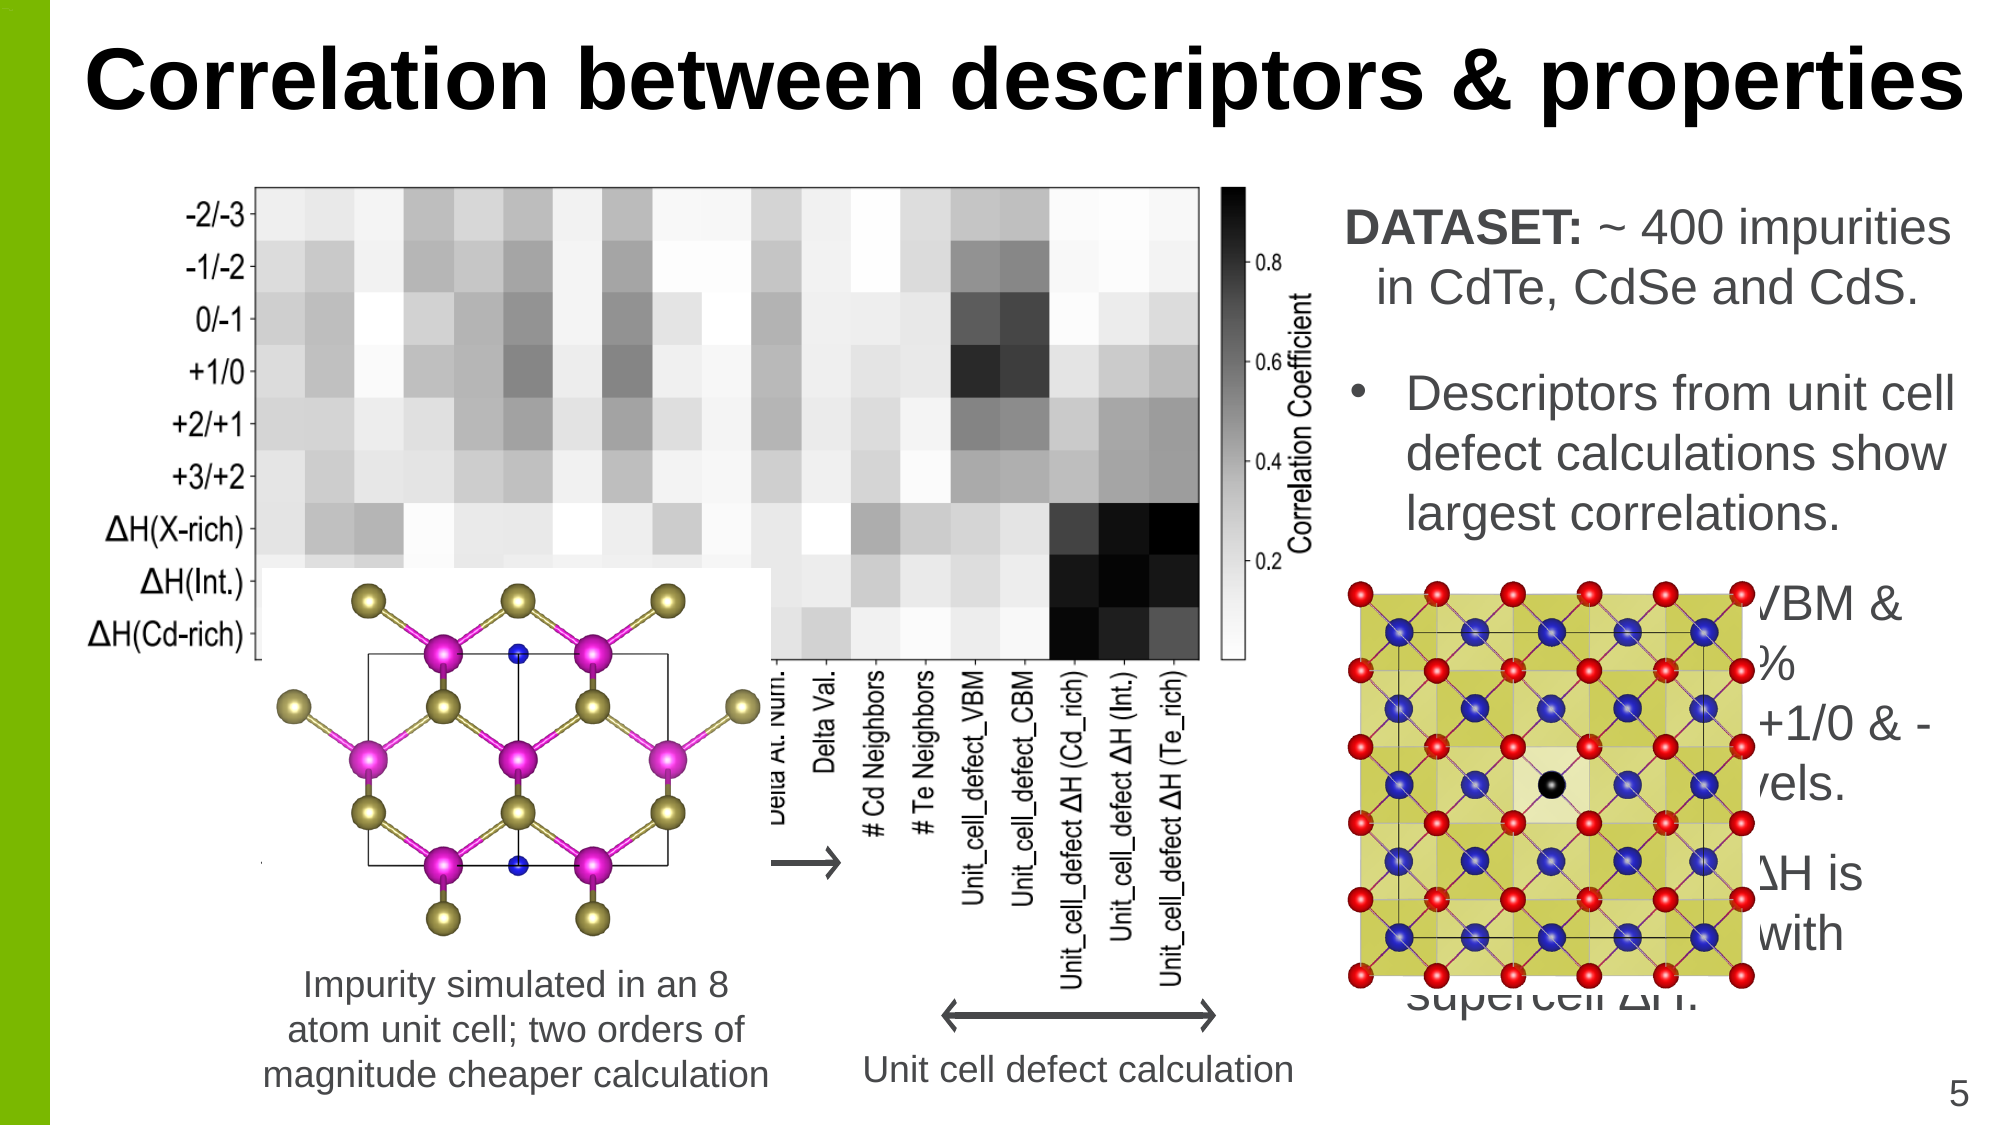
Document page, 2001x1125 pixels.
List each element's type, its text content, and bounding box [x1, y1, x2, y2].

text_box DATASET: ~ 400 impurities in CdTe, CdSe and CdS. [1332, 186, 1984, 322]
picture [65, 154, 1327, 995]
text_box 5 [1934, 1061, 1981, 1106]
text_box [243, 567, 1760, 1105]
text_box Correlation between descriptors & properties [52, 29, 2000, 155]
text_box Descriptors from unit cell defect calculations show largest correlations. Unit cell defect VBM & CBM have > 80% correlation with +1/0 & -1/0 transition levels. Unit cell defect ∆H is 90% correlated with supercell ∆H. [1334, 353, 1975, 1028]
